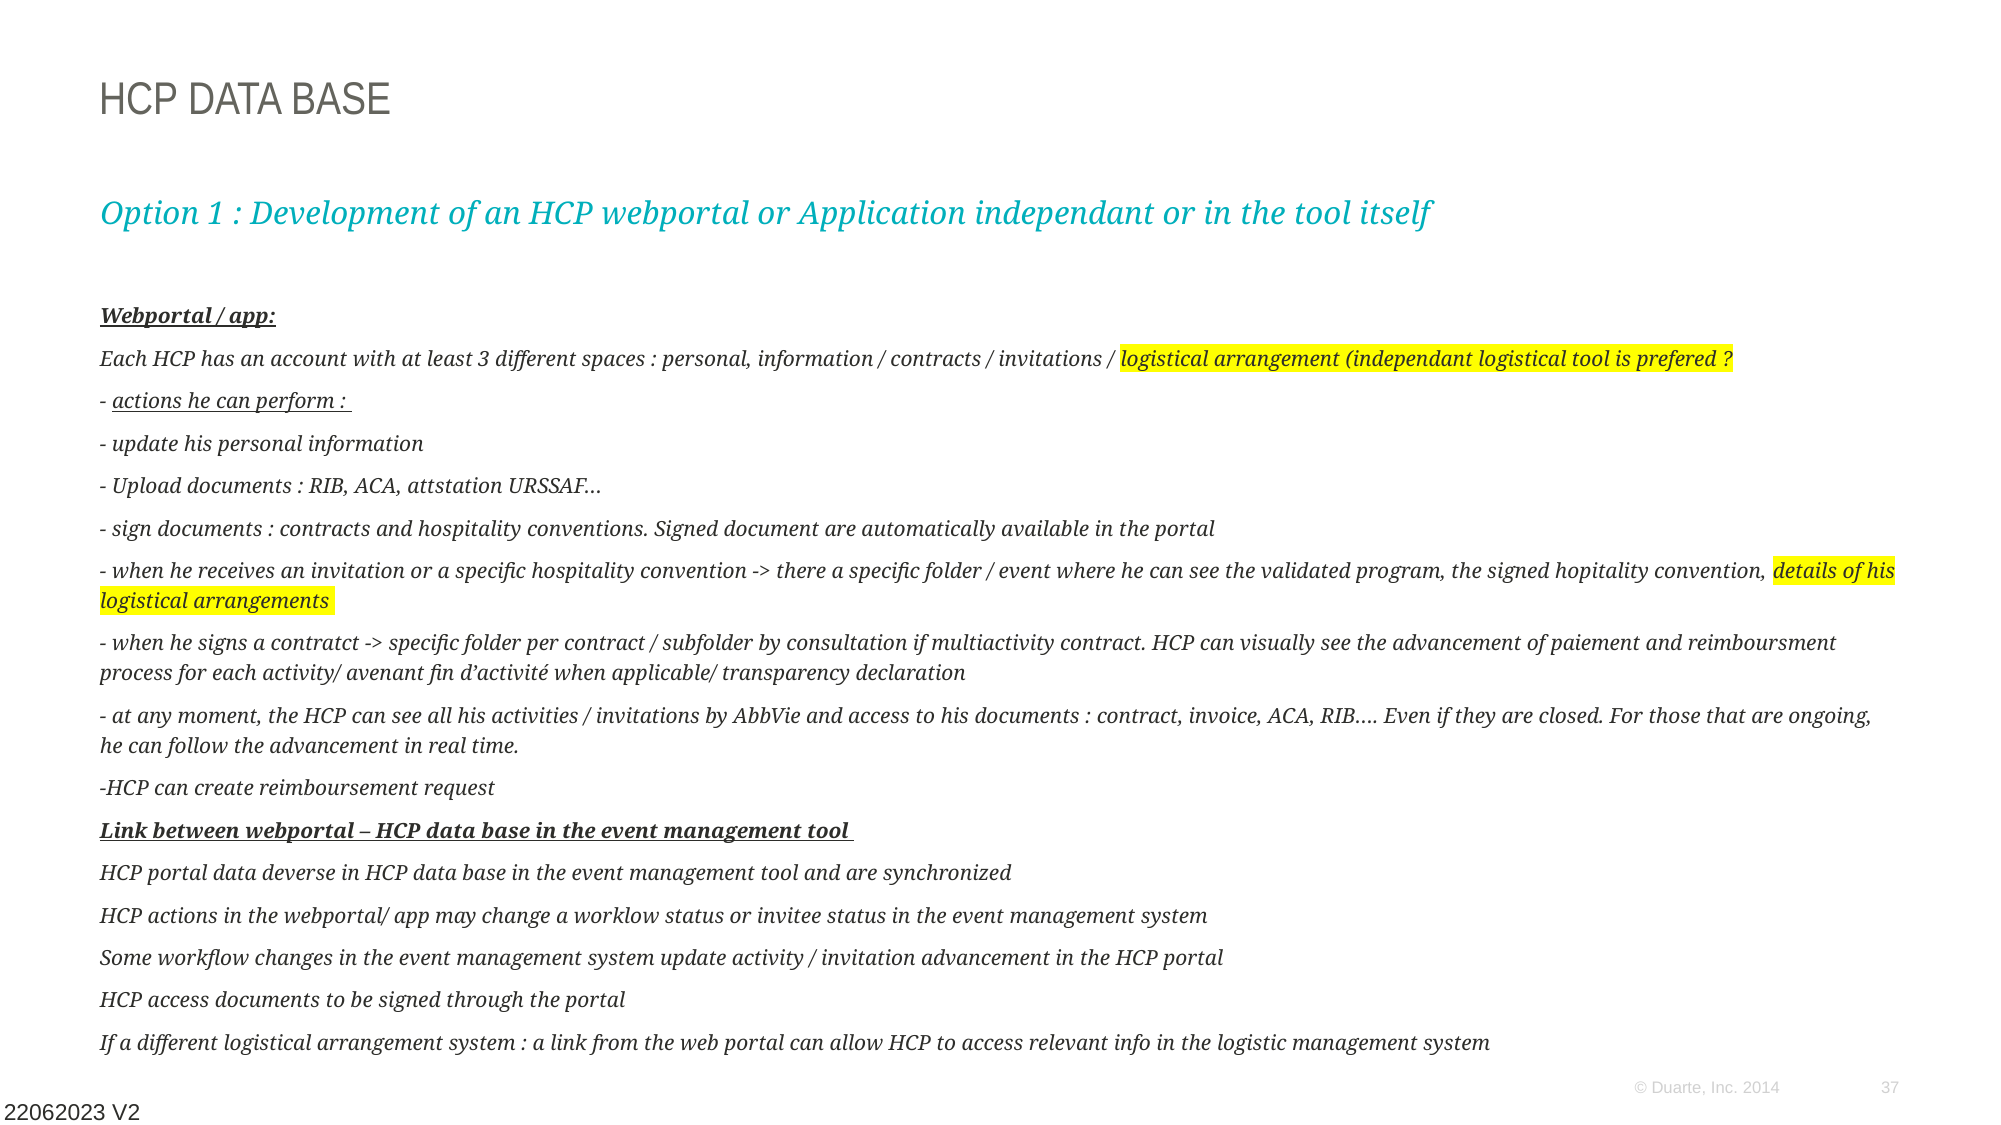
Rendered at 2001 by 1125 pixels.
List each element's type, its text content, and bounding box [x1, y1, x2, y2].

list Option 1 : Development of an HCP webportal or Application independant or in the tool itself [100, 186, 1900, 275]
title HCP data base [100, 75, 1900, 162]
list Webportal / app: Each HCP has an account with at least 3 different spaces : personal, information / contracts / invitations / logistical arrangement (independant logistical tool is prefered ? - actions he can perform : - update his personal information - Upload documents : RIB, ACA, attstation URSSAF… - sign documents : contracts and hospitality conventions. Signed document are automatically available in the portal - when he receives an invitation or a specific hospitality convention -> there a specific folder / event where he can see the validated program, the signed hopitality convention, details of his logistical arrangements - when he signs a contratct -> specific folder per contract / subfolder by consultation if multiactivity contract. HCP can visually see the advancement of paiement and reimboursment process for each activity/ avenant fin d’activité when applicable/ transparency declaration - at any moment, the HCP can see all his activities / invitations by AbbVie and access to his documents : contract, invoice, ACA, RIB…. Even if they are closed. For those that are ongoing, he can follow the advancement in real time. -HCP can create reimboursement request Link between webportal – HCP data base in the event management tool HCP portal data deverse in HCP data base in the event management tool and are synchronized HCP actions in the webportal/ app may change a worklow status or invitee status in the event management system Some workflow changes in the event management system update activity / invitation advancement in the HCP portal HCP access documents to be signed through the portal If a different logistical arrangement system : a link from the web portal can allow HCP to access relevant info in the logistic management system [100, 297, 1900, 1050]
